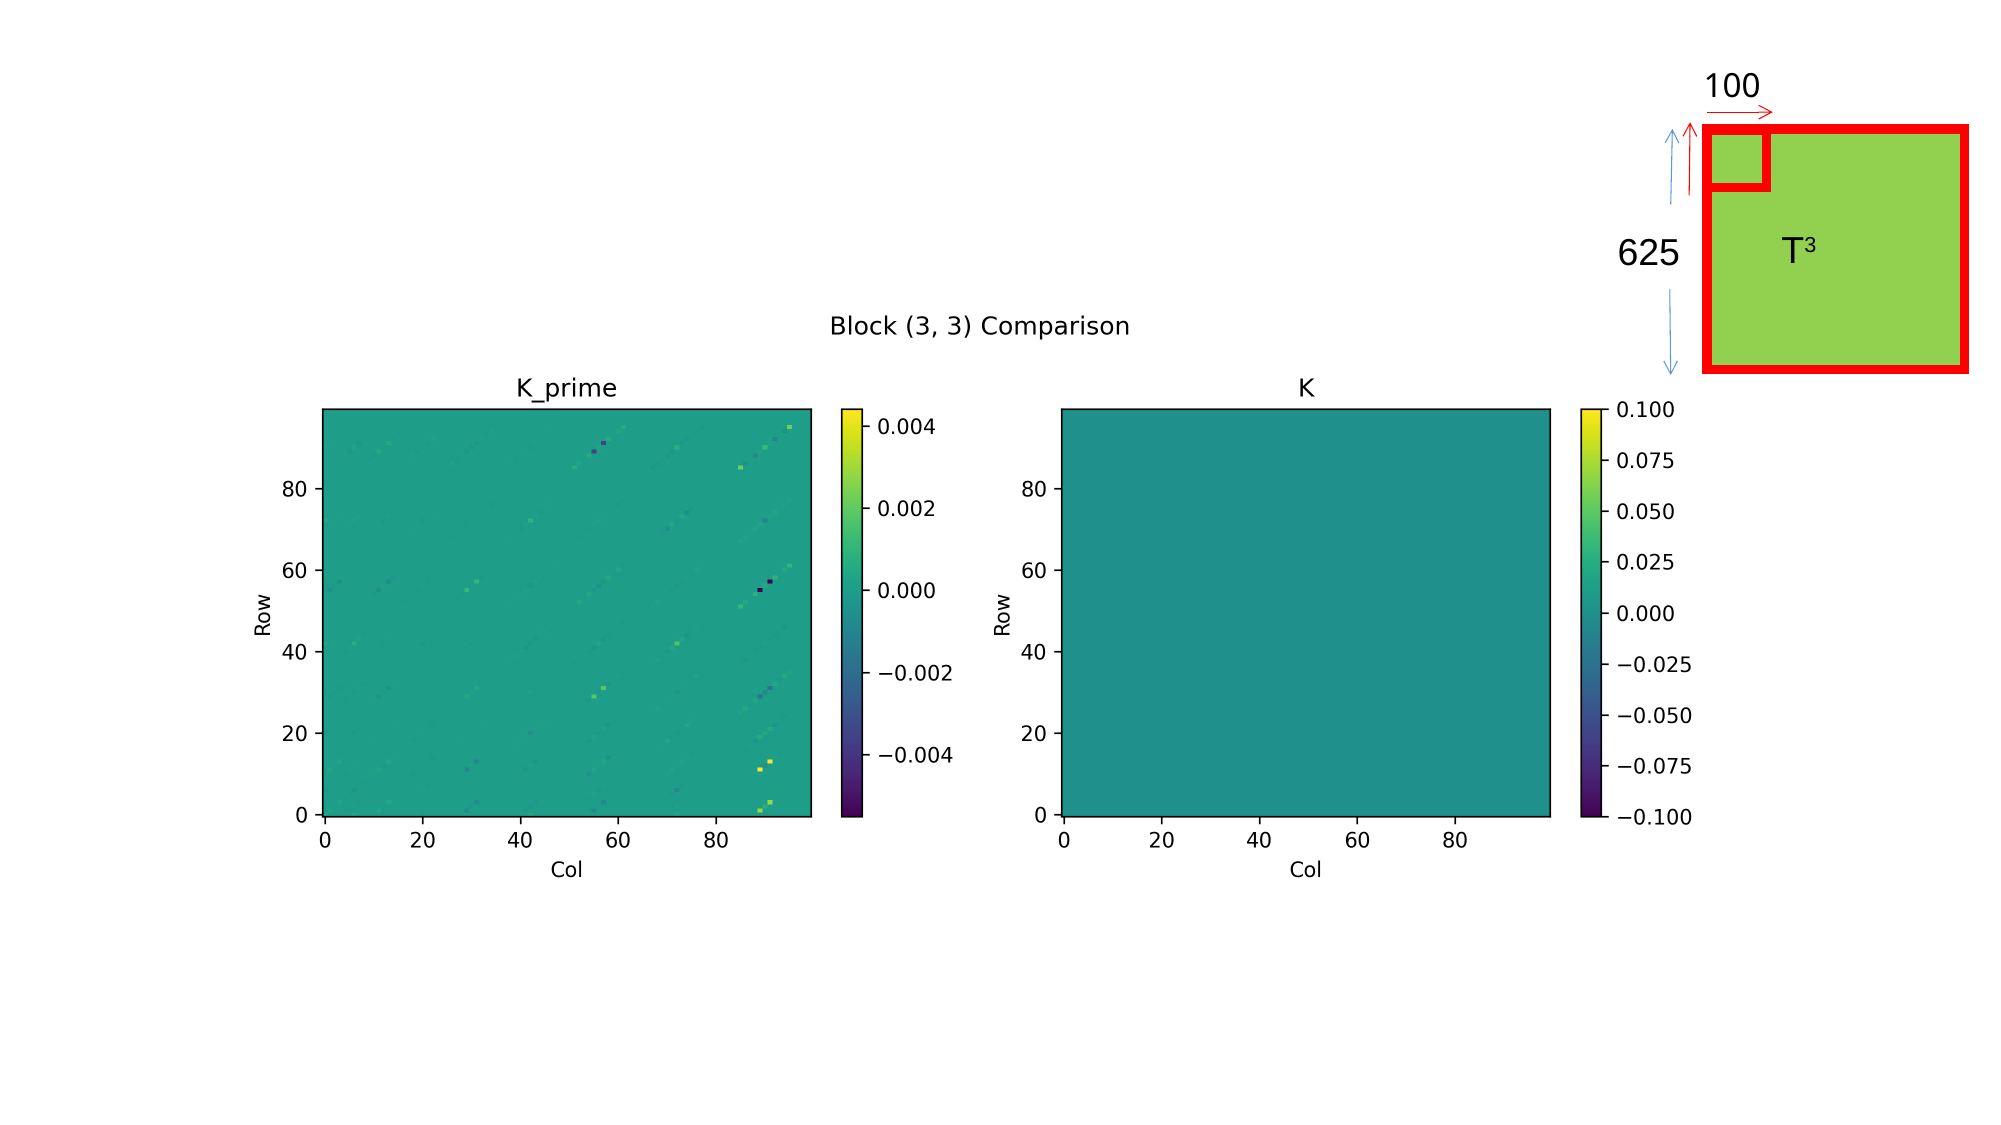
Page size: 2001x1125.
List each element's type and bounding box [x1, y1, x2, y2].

picture [229, 303, 1730, 904]
text_box [1602, 56, 1965, 375]
